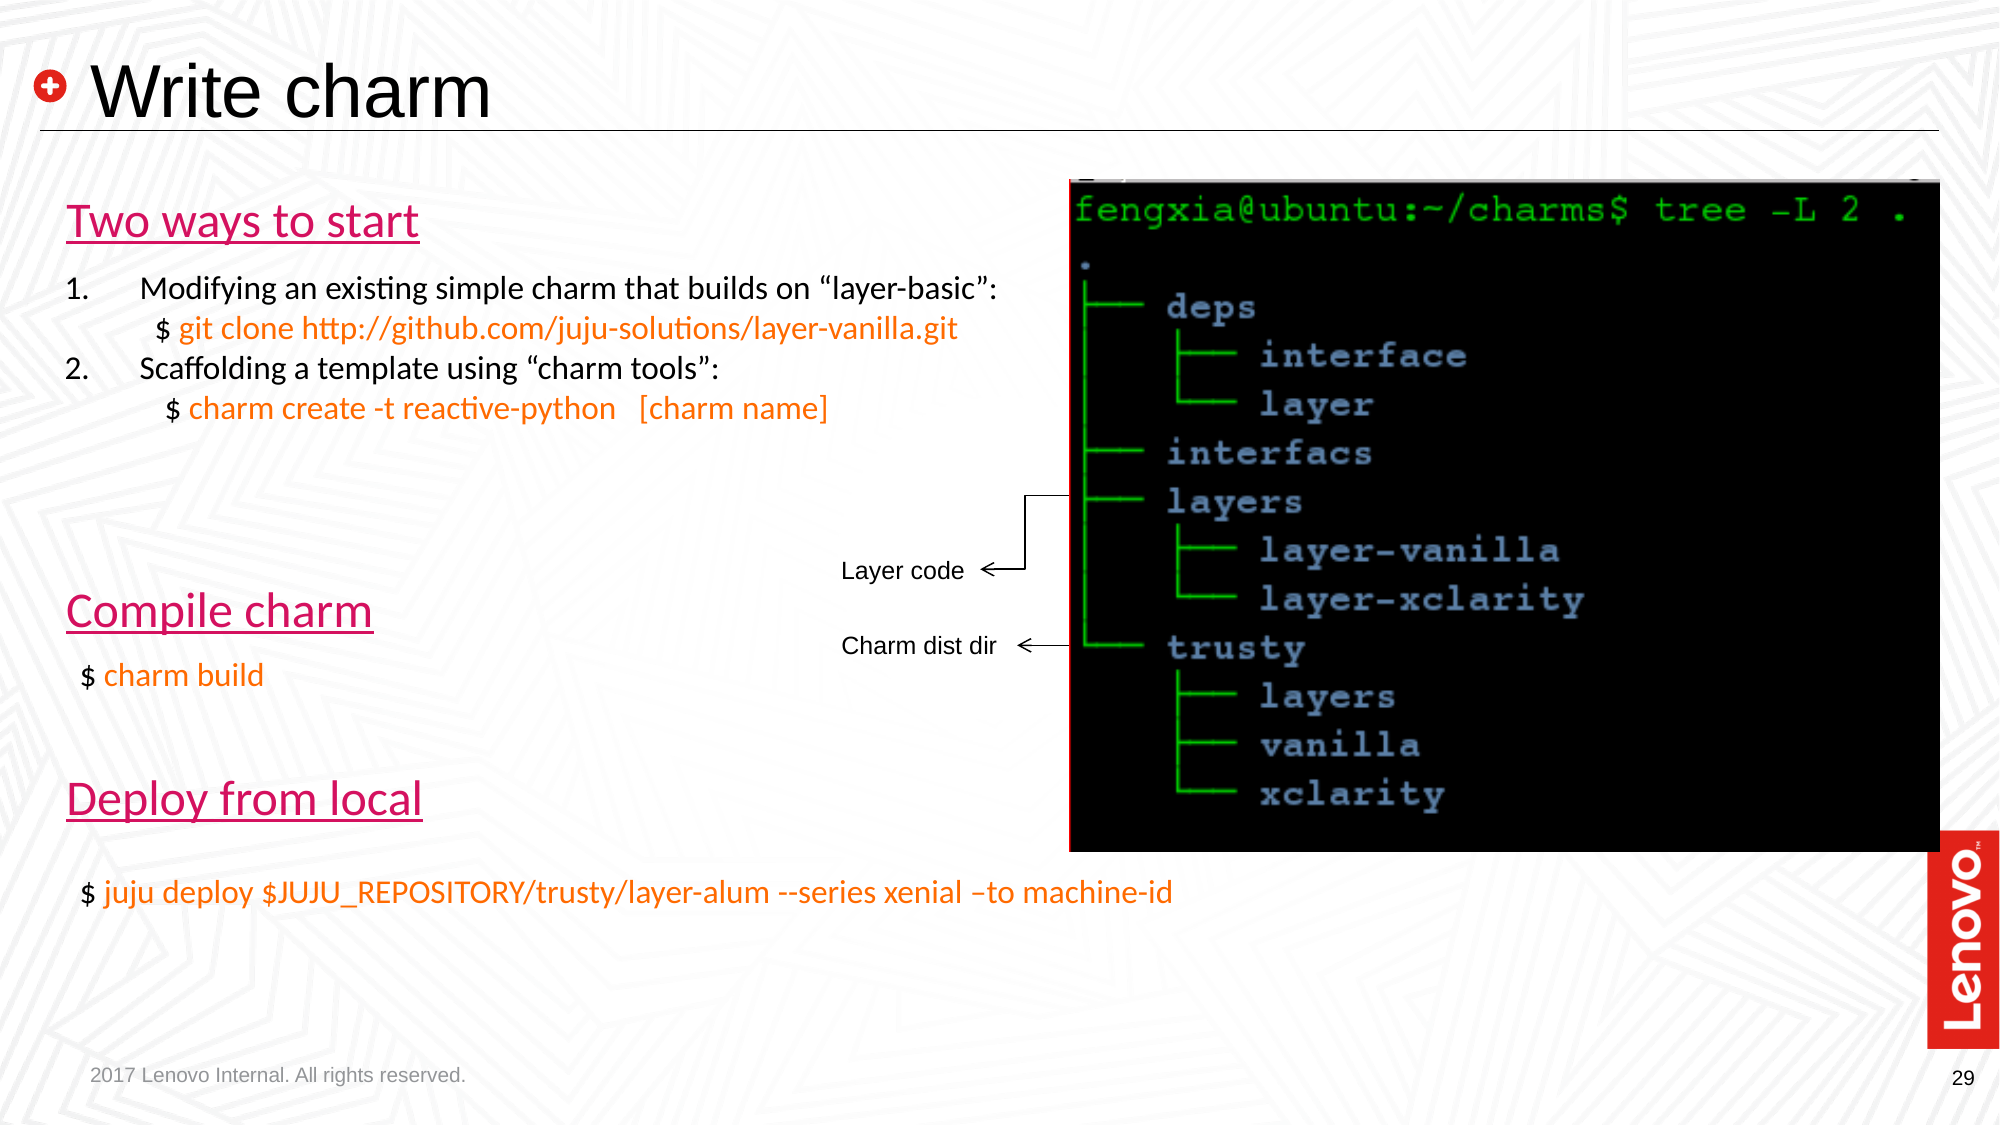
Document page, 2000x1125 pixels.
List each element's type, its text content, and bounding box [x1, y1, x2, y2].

text_box Compile charm [51, 569, 389, 645]
text_box Layer code [826, 546, 981, 592]
text_box Deploy from local [51, 757, 439, 833]
text_box [101, 162, 1928, 259]
text_box [101, 434, 1064, 645]
text_box Two ways to start [51, 179, 435, 255]
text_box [980, 495, 1064, 570]
title Write charm [90, 45, 1907, 129]
text_box [101, 700, 1928, 965]
text_box $ juju deploy $JUJU_REPOSITORY/trusty/layer-alum --series xenial –to machine-id [49, 862, 1888, 918]
footer 2017 Lenovo Internal. All rights reserved. [90, 1061, 486, 1088]
text_box Modifying an existing simple charm that builds on “layer-basic”: $ git clone http://github.com/juju-solutions/layer-vanilla.git Scaffolding a template using “charm tools”: $ charm create -t reactive-python [charm name] [49, 259, 1064, 434]
picture [0, 0, 2000, 1125]
text_box Charm dist dir [826, 622, 1013, 668]
text_box $ charm build [49, 645, 1064, 700]
